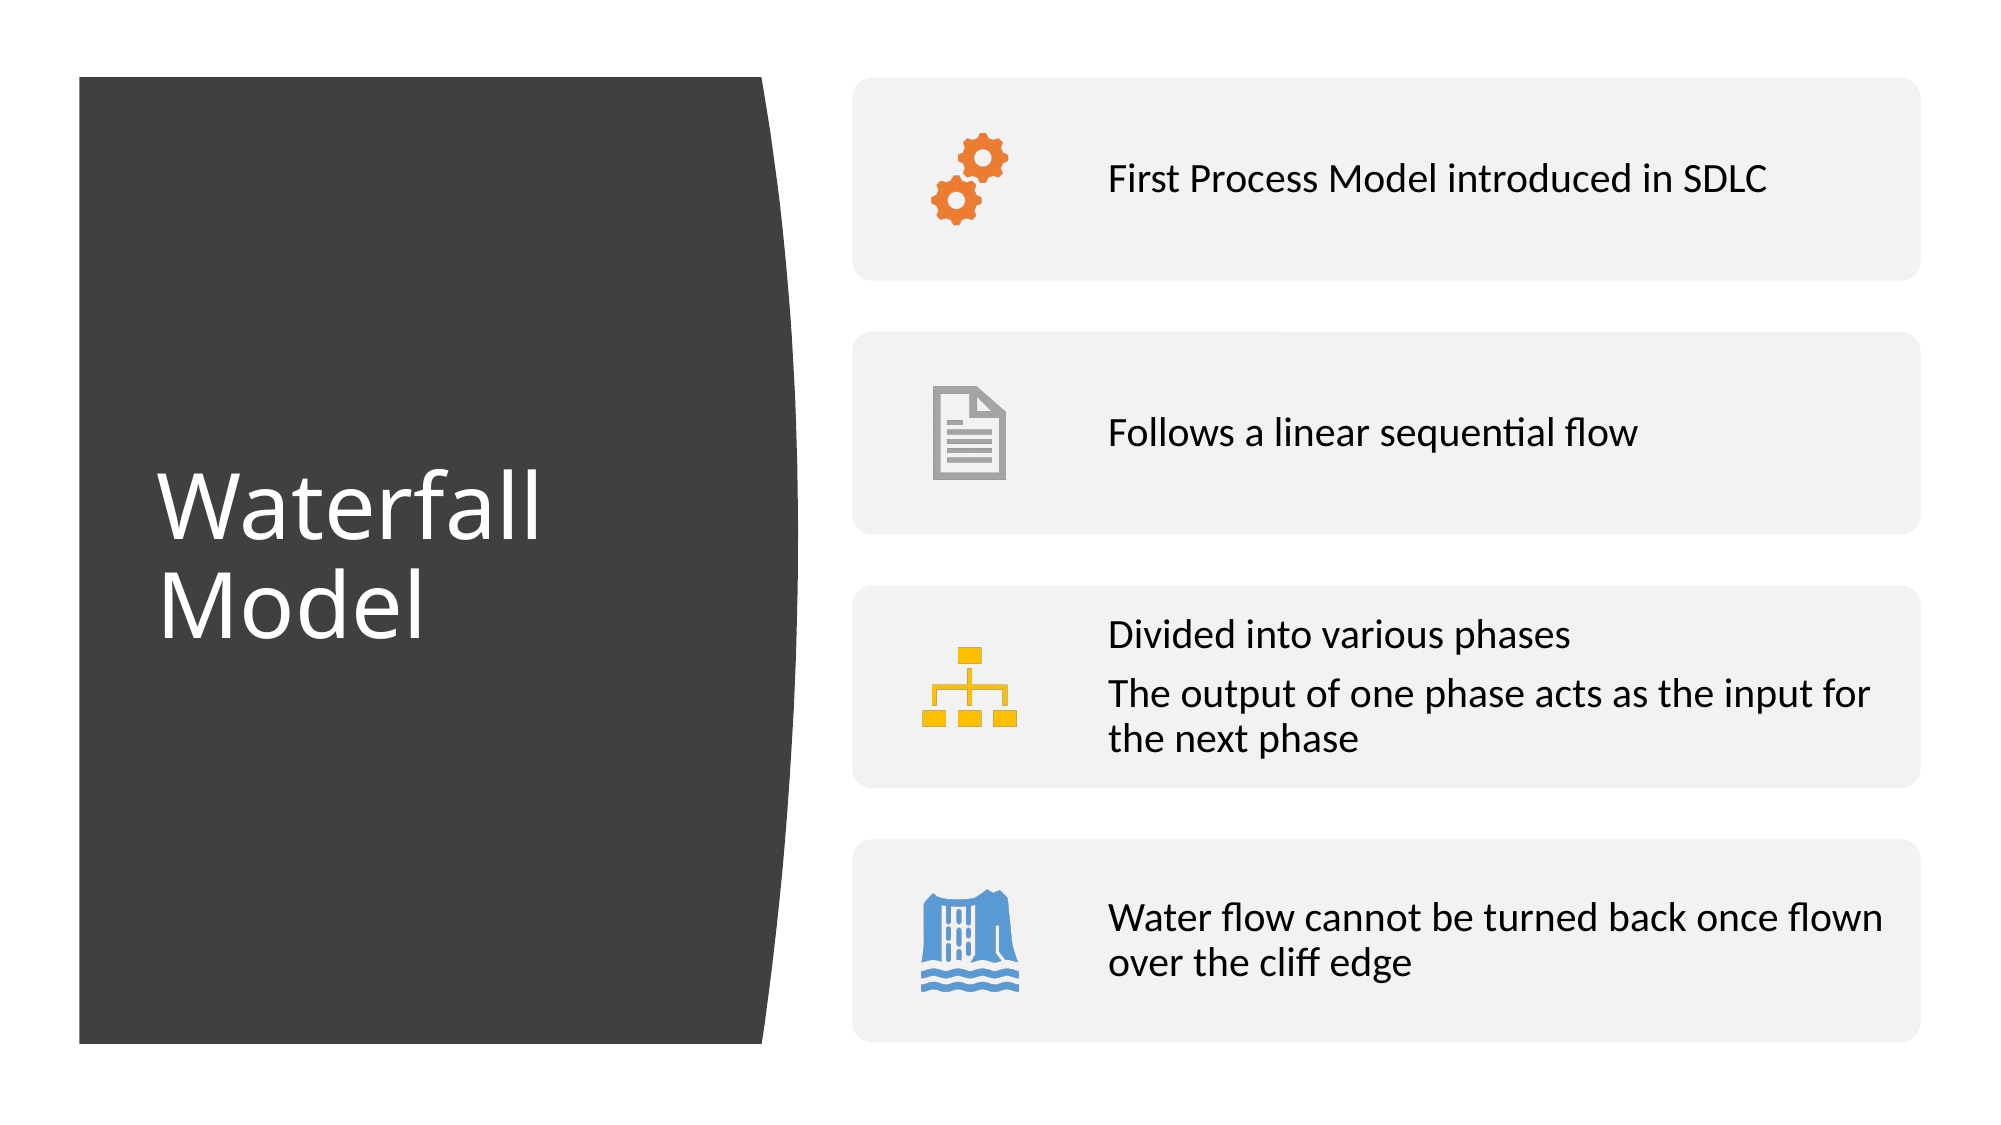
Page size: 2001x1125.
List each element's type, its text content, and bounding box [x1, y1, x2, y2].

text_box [852, 77, 1921, 1043]
text_box Waterfall Model [141, 166, 702, 953]
text_box [78, 76, 800, 1045]
